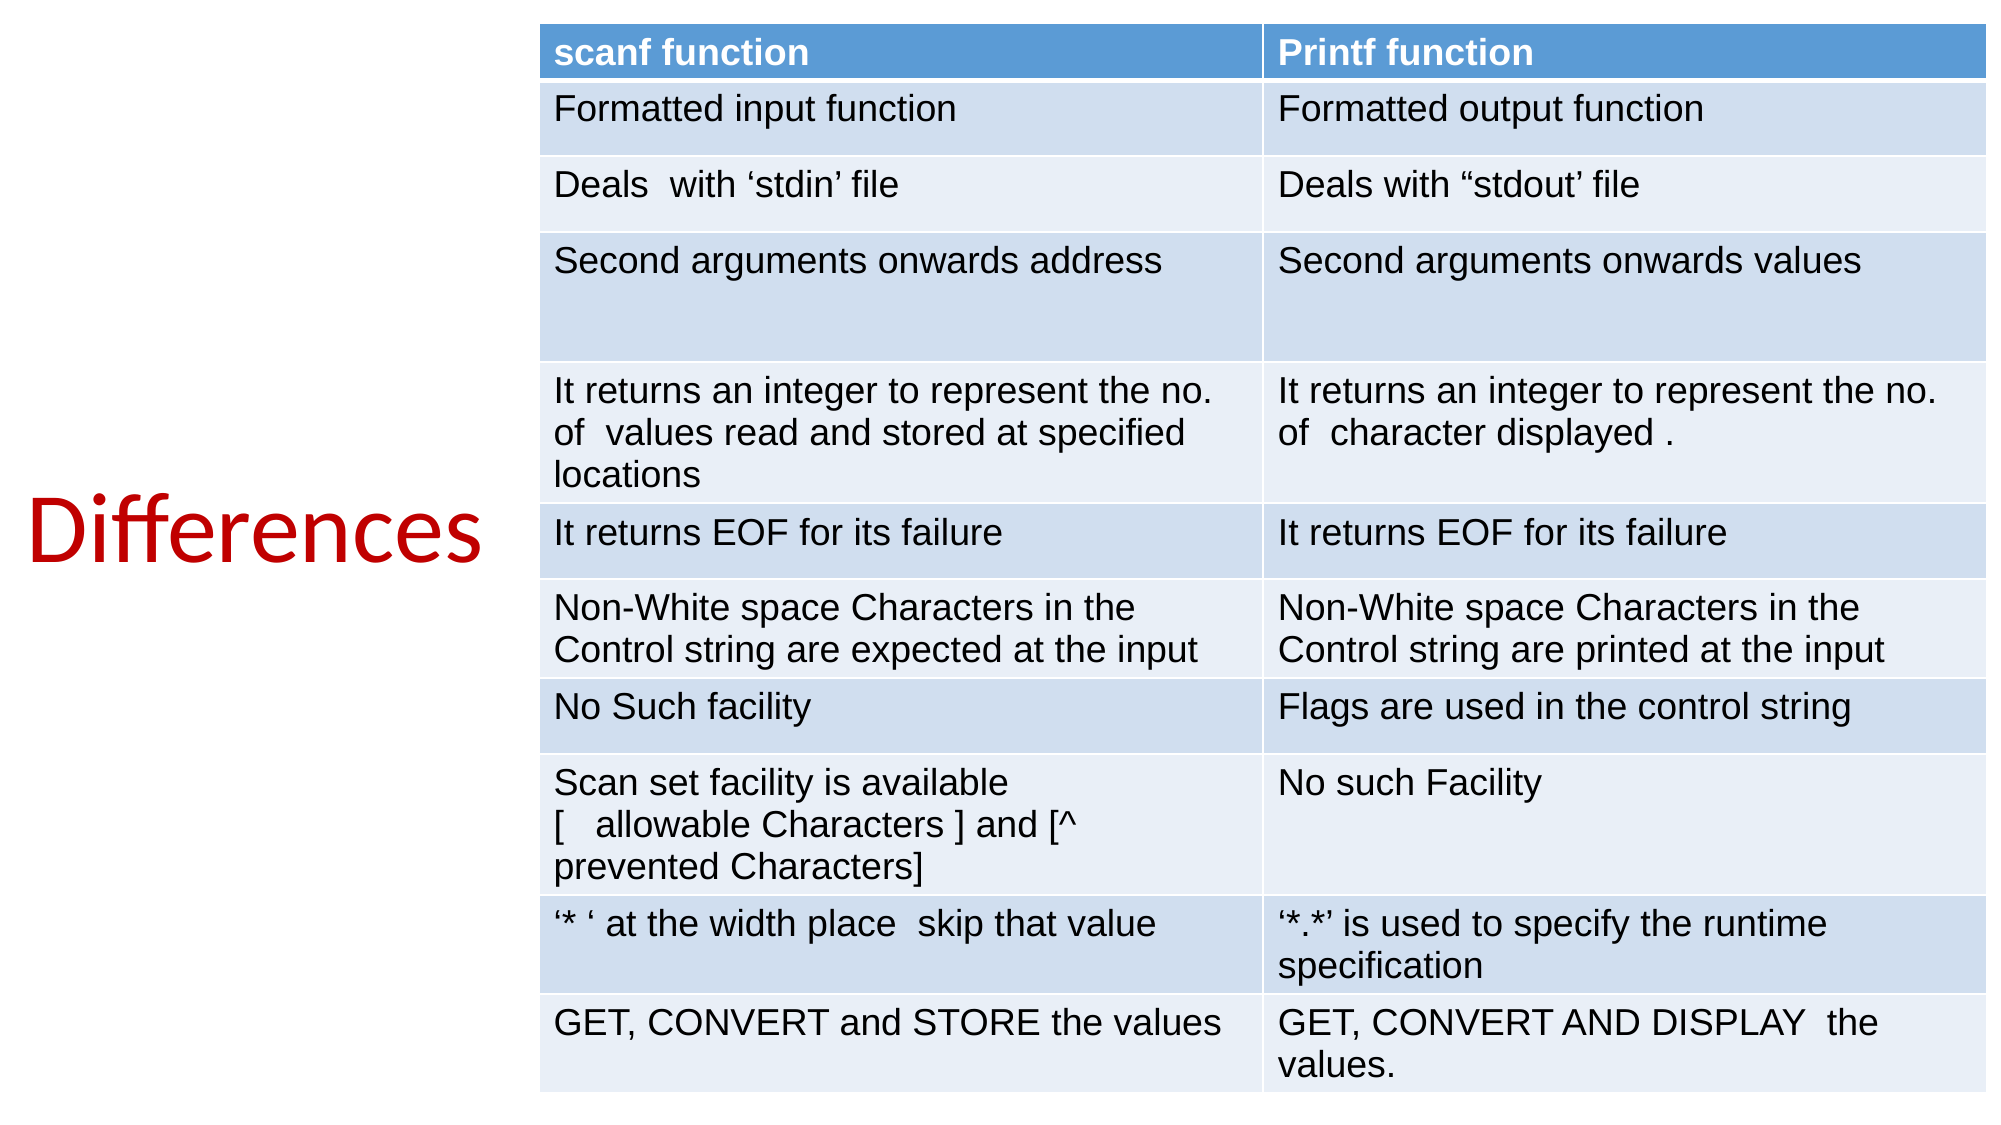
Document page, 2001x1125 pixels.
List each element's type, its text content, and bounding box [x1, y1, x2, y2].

table_cell It returns EOF for its failure [540, 504, 1262, 578]
text_box Differences [11, 455, 518, 591]
table_cell ‘* ‘ at the width place skip that value [540, 896, 1262, 993]
table_cell Non-White space Characters in the Control string are expected at the input [540, 580, 1262, 677]
table_cell Second arguments onwards address [540, 233, 1262, 361]
table_header scanf function [540, 24, 1262, 78]
table_cell Flags are used in the control string [1264, 679, 1986, 753]
table_cell It returns EOF for its failure [1264, 504, 1986, 578]
table_cell Deals with ‘stdin’ file [540, 157, 1262, 231]
table_header Printf function [1264, 24, 1986, 78]
table_cell Non-White space Characters in the Control string are printed at the input [1264, 580, 1986, 677]
table_cell It returns an integer to represent the no. of character displayed . [1264, 363, 1986, 502]
table_cell Second arguments onwards values [1264, 233, 1986, 361]
table_cell Scan set facility is available [ allowable Characters ] and [^ prevented Characters] [540, 755, 1262, 894]
table_cell It returns an integer to represent the no. of values read and stored at specified locations [540, 363, 1262, 502]
table_cell Formatted input function [540, 83, 1262, 155]
table_cell No Such facility [540, 679, 1262, 753]
table_cell GET, CONVERT and STORE the values [540, 995, 1262, 1092]
table_cell Formatted output function [1264, 83, 1986, 155]
table_cell No such Facility [1264, 755, 1986, 894]
table_cell Deals with “stdout’ file [1264, 157, 1986, 231]
table_cell GET, CONVERT AND DISPLAY the values. [1264, 995, 1986, 1092]
table_cell ‘*.*’ is used to specify the runtime specification [1264, 896, 1986, 993]
